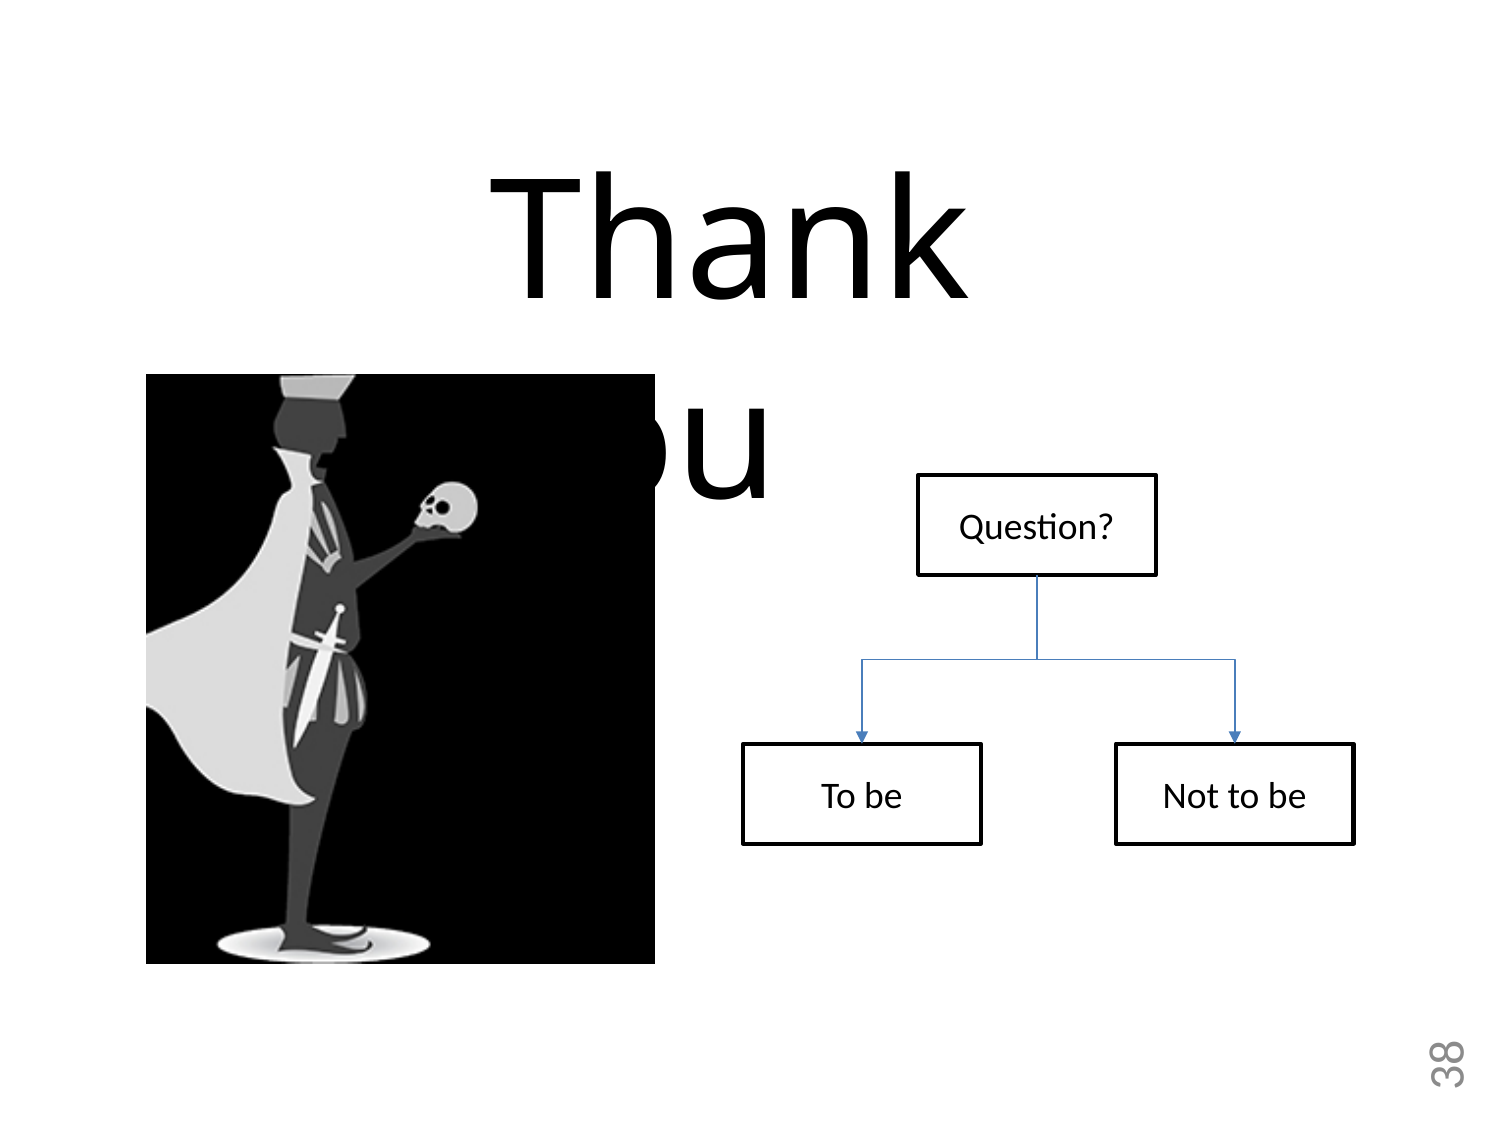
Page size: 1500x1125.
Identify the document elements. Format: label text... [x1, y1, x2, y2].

text_box To be [741, 742, 983, 846]
picture [146, 374, 655, 964]
text_box Not to be [1114, 742, 1356, 846]
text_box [1051, 560, 1221, 759]
text_box Thank you [474, 124, 1053, 540]
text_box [864, 571, 1035, 748]
text_box Question? [916, 473, 1158, 577]
slide_number 38 [1412, 1025, 1475, 1125]
